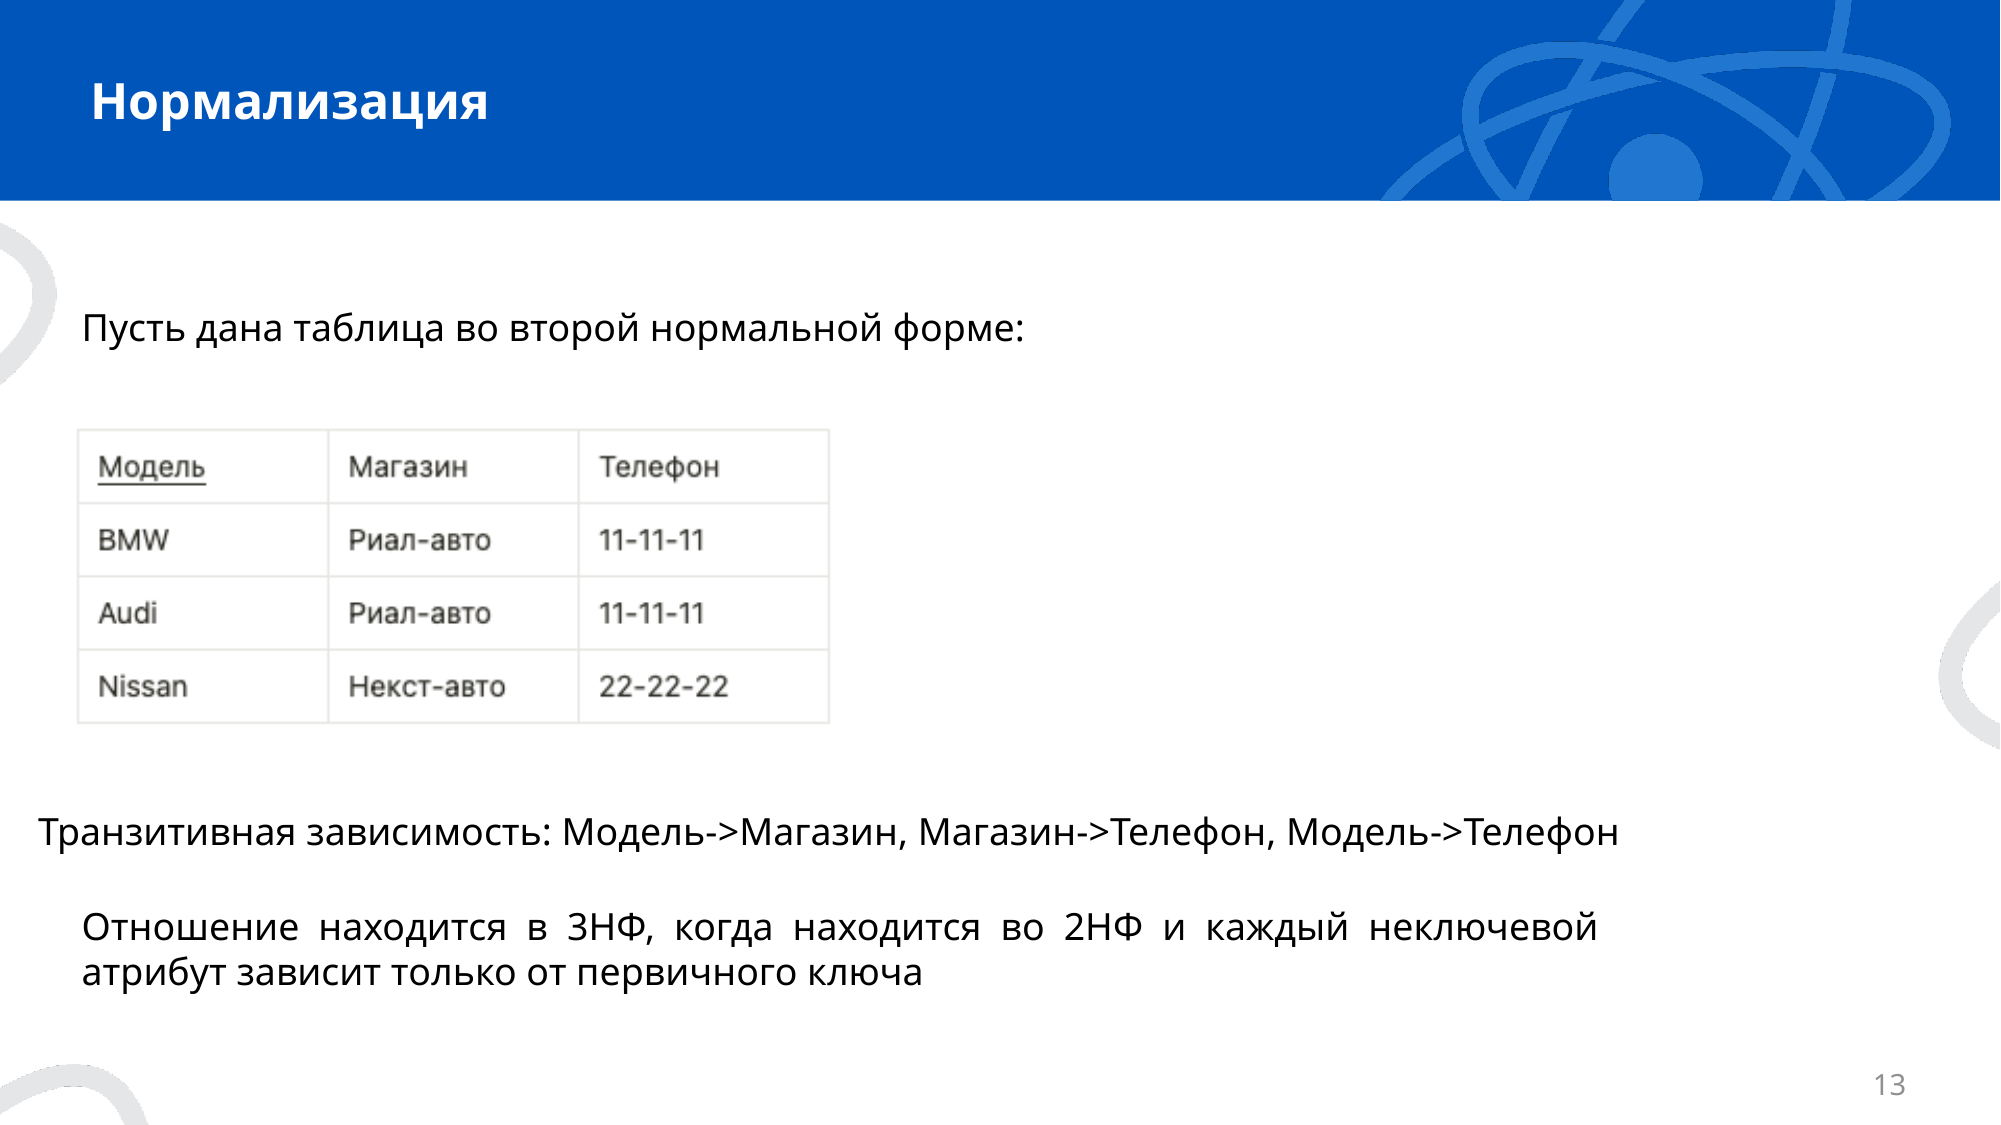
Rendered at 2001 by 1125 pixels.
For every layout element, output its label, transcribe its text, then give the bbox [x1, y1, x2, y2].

picture [0, 1032, 162, 1125]
picture [0, 208, 841, 737]
text_box Транзитивная зависимость: Модель->Магазин, Магазин->Телефон, Модель->Телефон [23, 800, 1635, 861]
text_box Пусть дана таблица во второй нормальной форме: [66, 296, 1868, 357]
picture [1318, 0, 2000, 201]
picture [1919, 554, 2001, 767]
text_box Отношение находится в 3НФ, когда находится во 2НФ и каждый неключевой атрибут зависит только от первичного ключа [66, 895, 1615, 1000]
text_box Нормализация [0, 61, 1875, 137]
